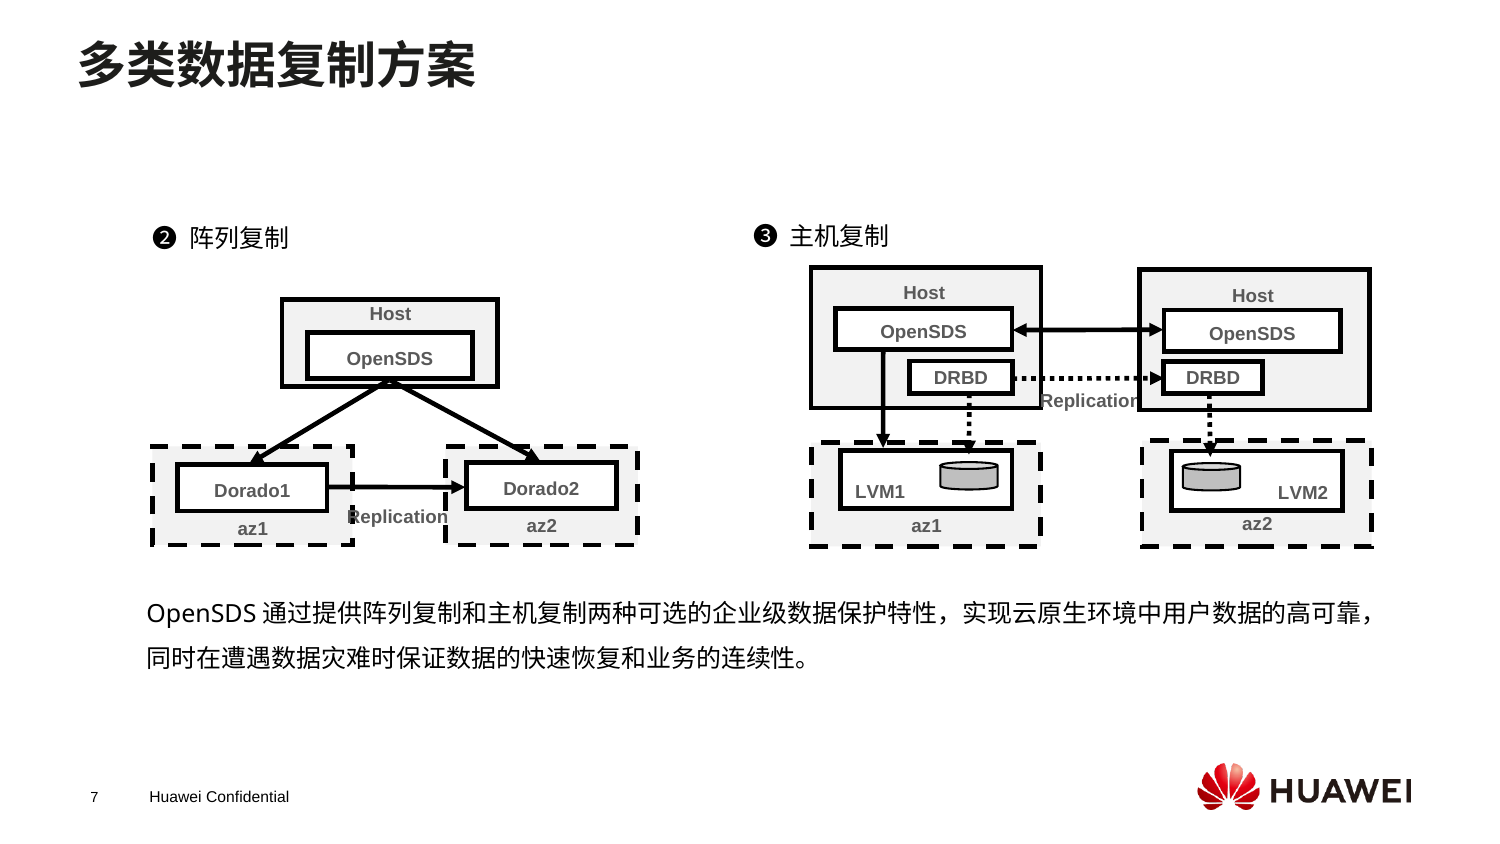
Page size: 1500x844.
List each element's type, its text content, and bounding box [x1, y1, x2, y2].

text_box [138, 215, 638, 548]
slide_number 7 [90, 774, 144, 820]
title 多类数据复制方案 [61, 26, 1420, 157]
text_box OpenSDS通过提供阵列复制和主机复制两种可选的企业级数据保护特性，实现云原生环境中用户数据的高可靠，同时在遭遇数据灾难时保证数据的快速恢复和业务的连续性。 [75, 574, 1406, 680]
picture [1197, 763, 1411, 810]
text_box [738, 213, 1372, 547]
